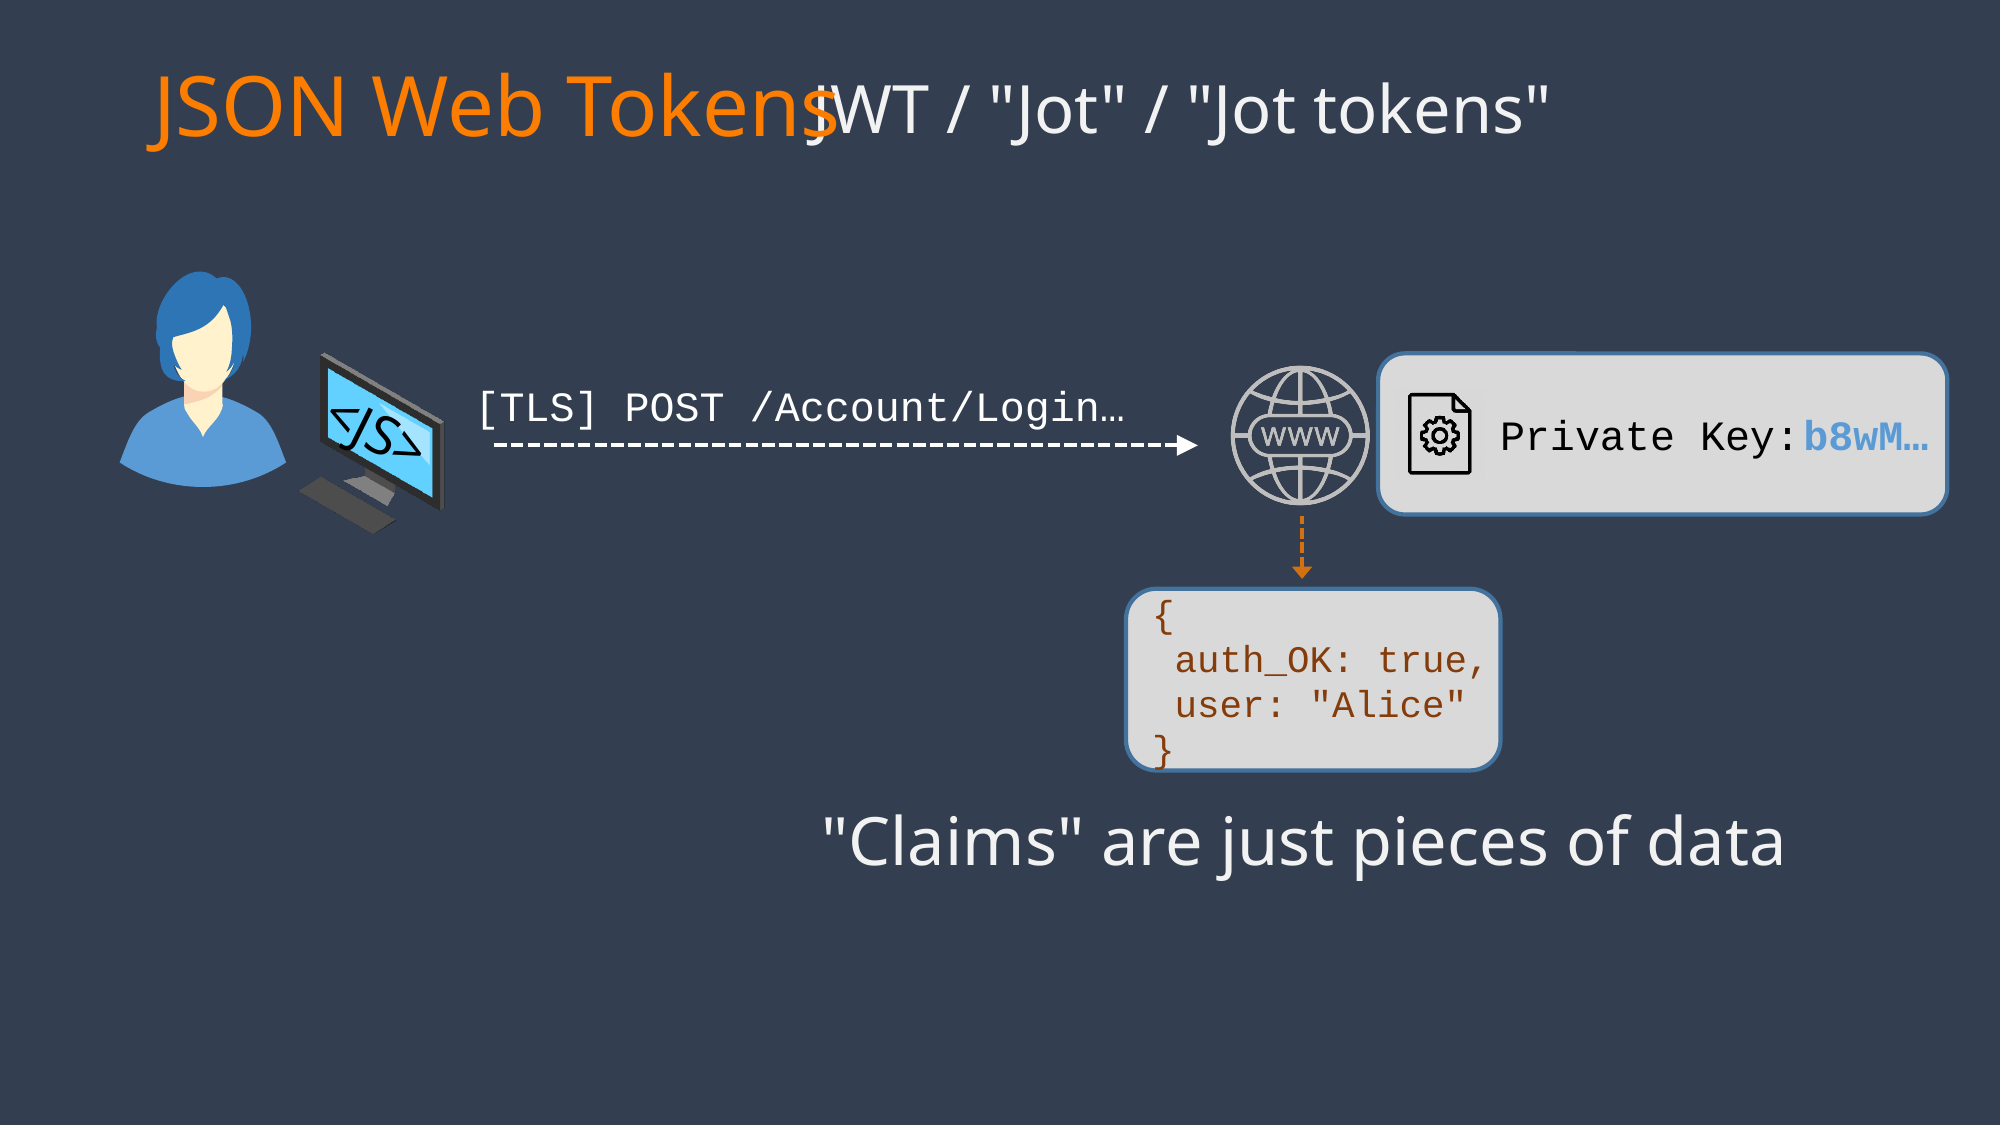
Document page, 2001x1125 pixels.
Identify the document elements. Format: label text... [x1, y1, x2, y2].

text_box JWT / "Jot" / "Jot tokens" [1186, 59, 1568, 155]
text_box "Claims" are just pieces of data [711, 791, 1915, 886]
text_box [1378, 352, 1949, 516]
picture [1394, 388, 1485, 479]
text_box [1124, 594, 1137, 765]
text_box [293, 347, 453, 539]
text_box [119, 271, 287, 487]
text_box JSON Web Tokens [138, 45, 1186, 161]
text_box b8wM… [1840, 401, 1944, 466]
picture [1225, 353, 1378, 517]
text_box Private Key: [1485, 401, 1840, 466]
text_box { auth_OK: true, user: "Alice" } [1137, 582, 1537, 778]
text_box [0, 0, 2000, 181]
text_box [TLS] POST /Account/Login… [453, 372, 1202, 438]
